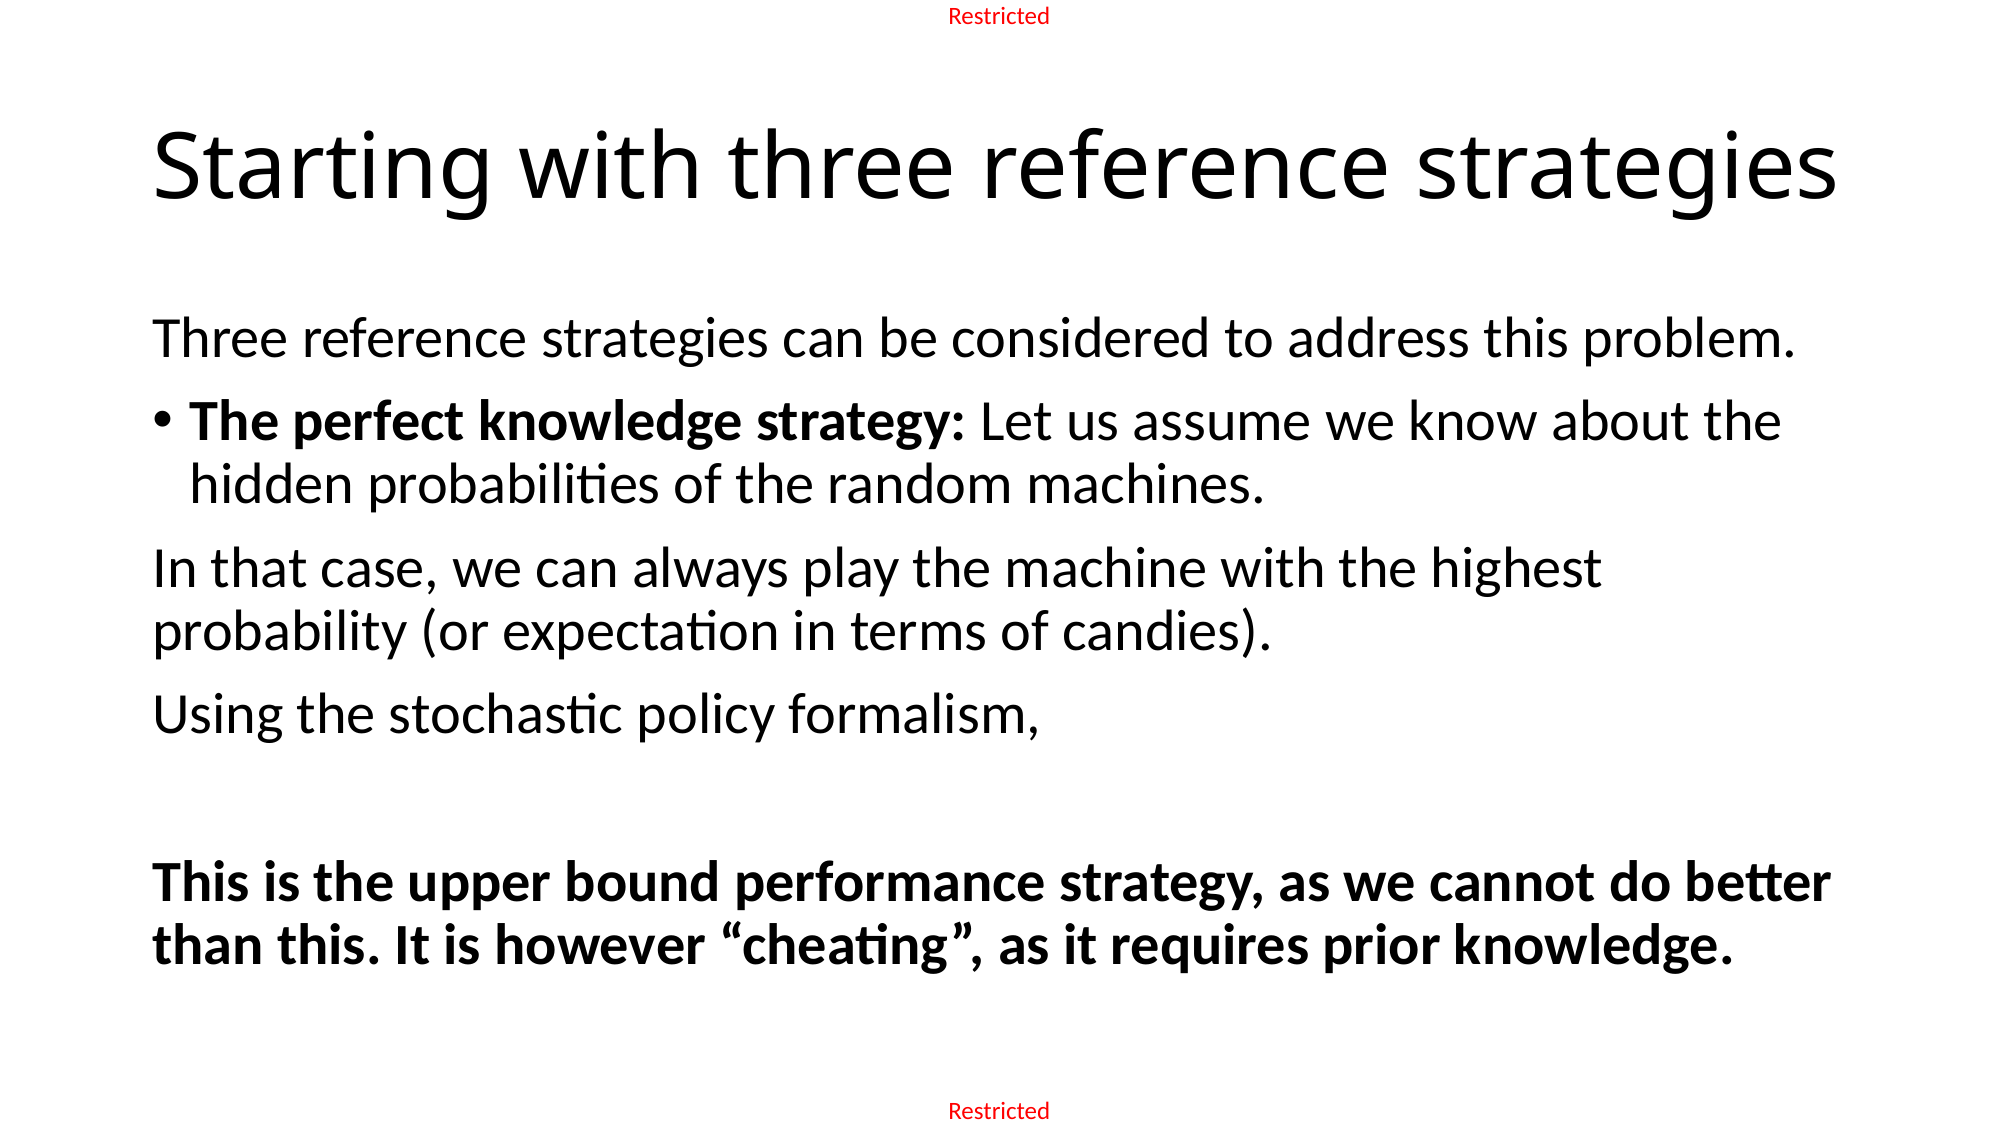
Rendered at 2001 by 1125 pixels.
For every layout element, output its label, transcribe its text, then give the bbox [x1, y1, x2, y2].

title Starting with three reference strategies [137, 59, 1863, 278]
